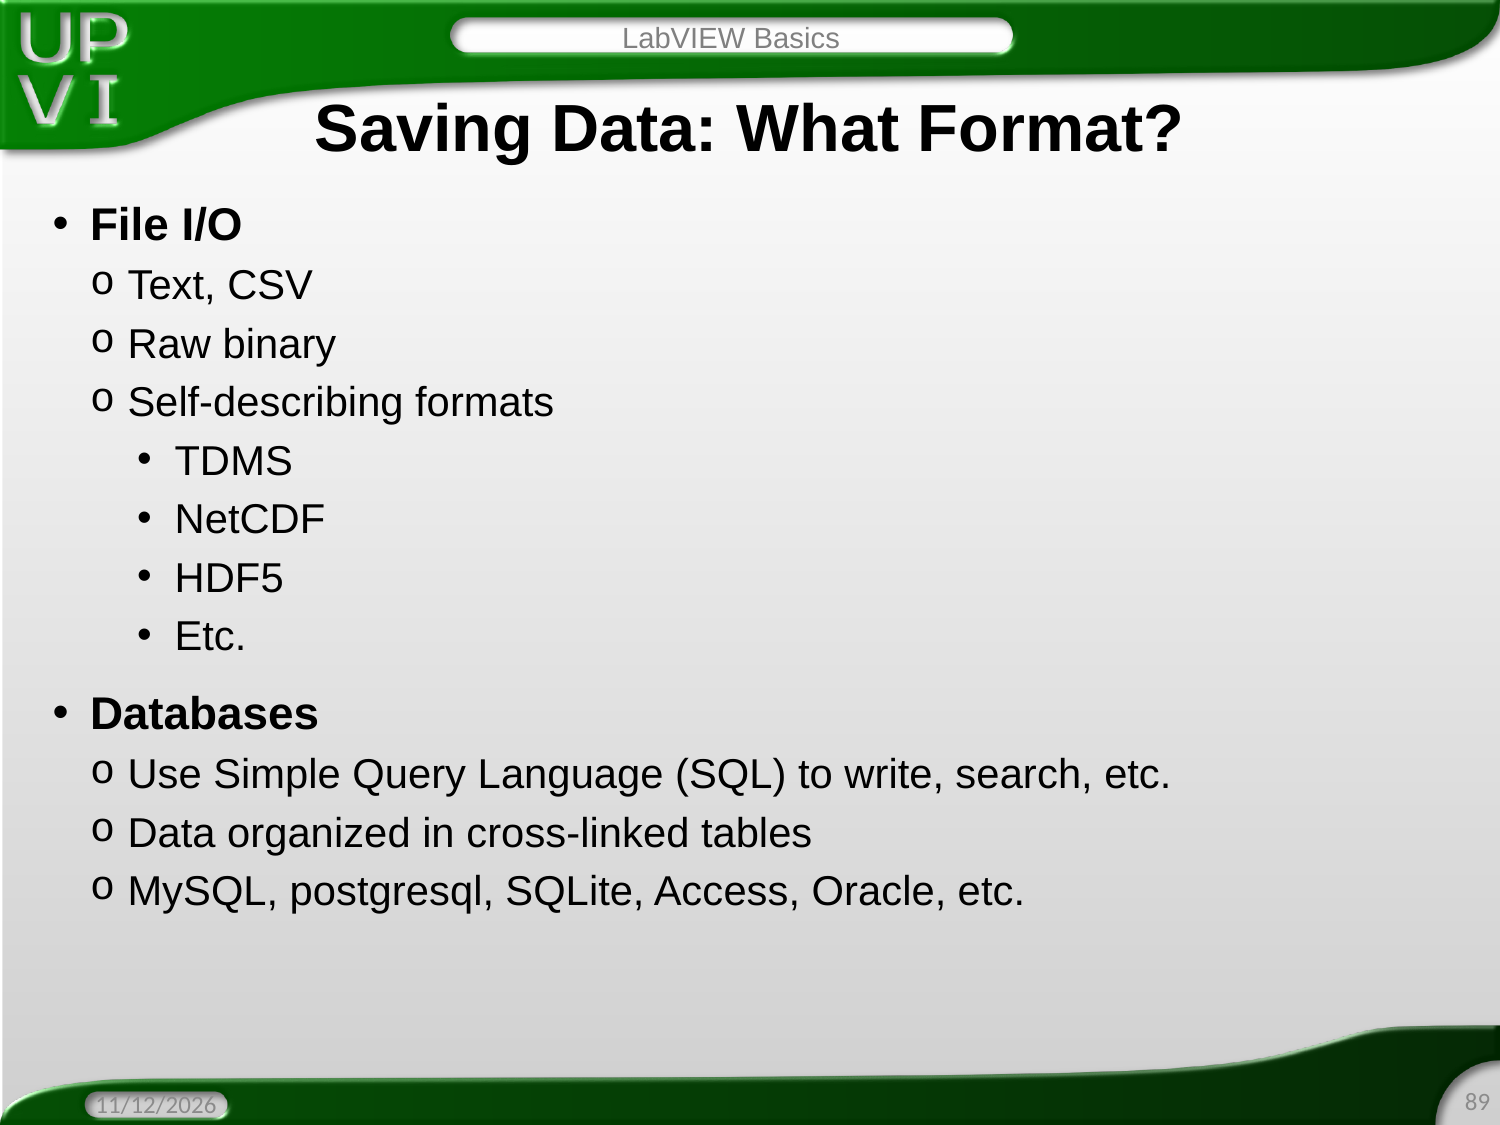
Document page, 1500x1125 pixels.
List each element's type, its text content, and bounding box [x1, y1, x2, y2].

title Saving Data: What Format? [75, 75, 1425, 175]
slide_number 89 [1155, 1069, 1500, 1125]
list File I/O Text, CSV Raw binary Self-describing formats TDMS NetCDF HDF5 Etc. Databases Use Simple Query Language (SQL) to write, search, etc. Data organized in cross-linked tables MySQL, postgresql, SQLite, Access, Oracle, etc. [37, 187, 1463, 1005]
footer LabVIEW Basics [450, 6, 1013, 67]
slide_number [75, 1073, 238, 1125]
picture [0, 0, 1500, 1125]
